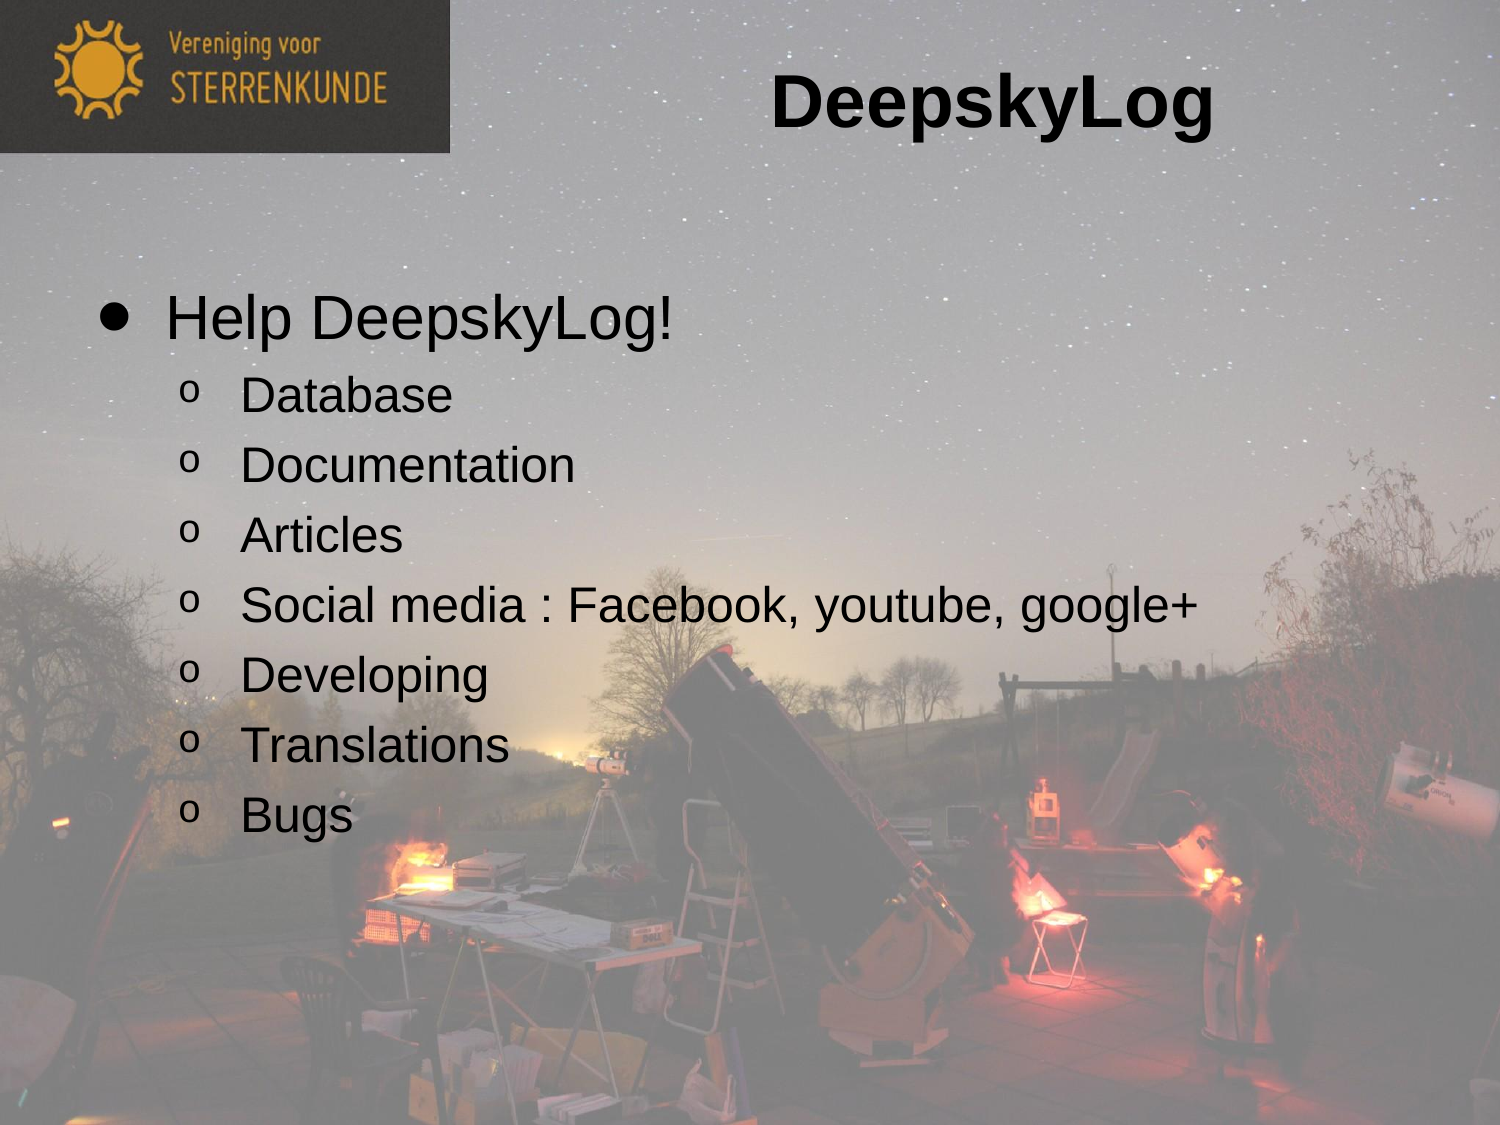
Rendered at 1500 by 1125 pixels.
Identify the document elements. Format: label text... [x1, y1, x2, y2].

title DeepskyLog [446, 0, 1500, 158]
picture [0, 0, 1500, 1125]
list Help DeepskyLog! Database Documentation Articles Social media : Facebook, youtube, google+ Developing Translations Bugs [75, 262, 1425, 1078]
